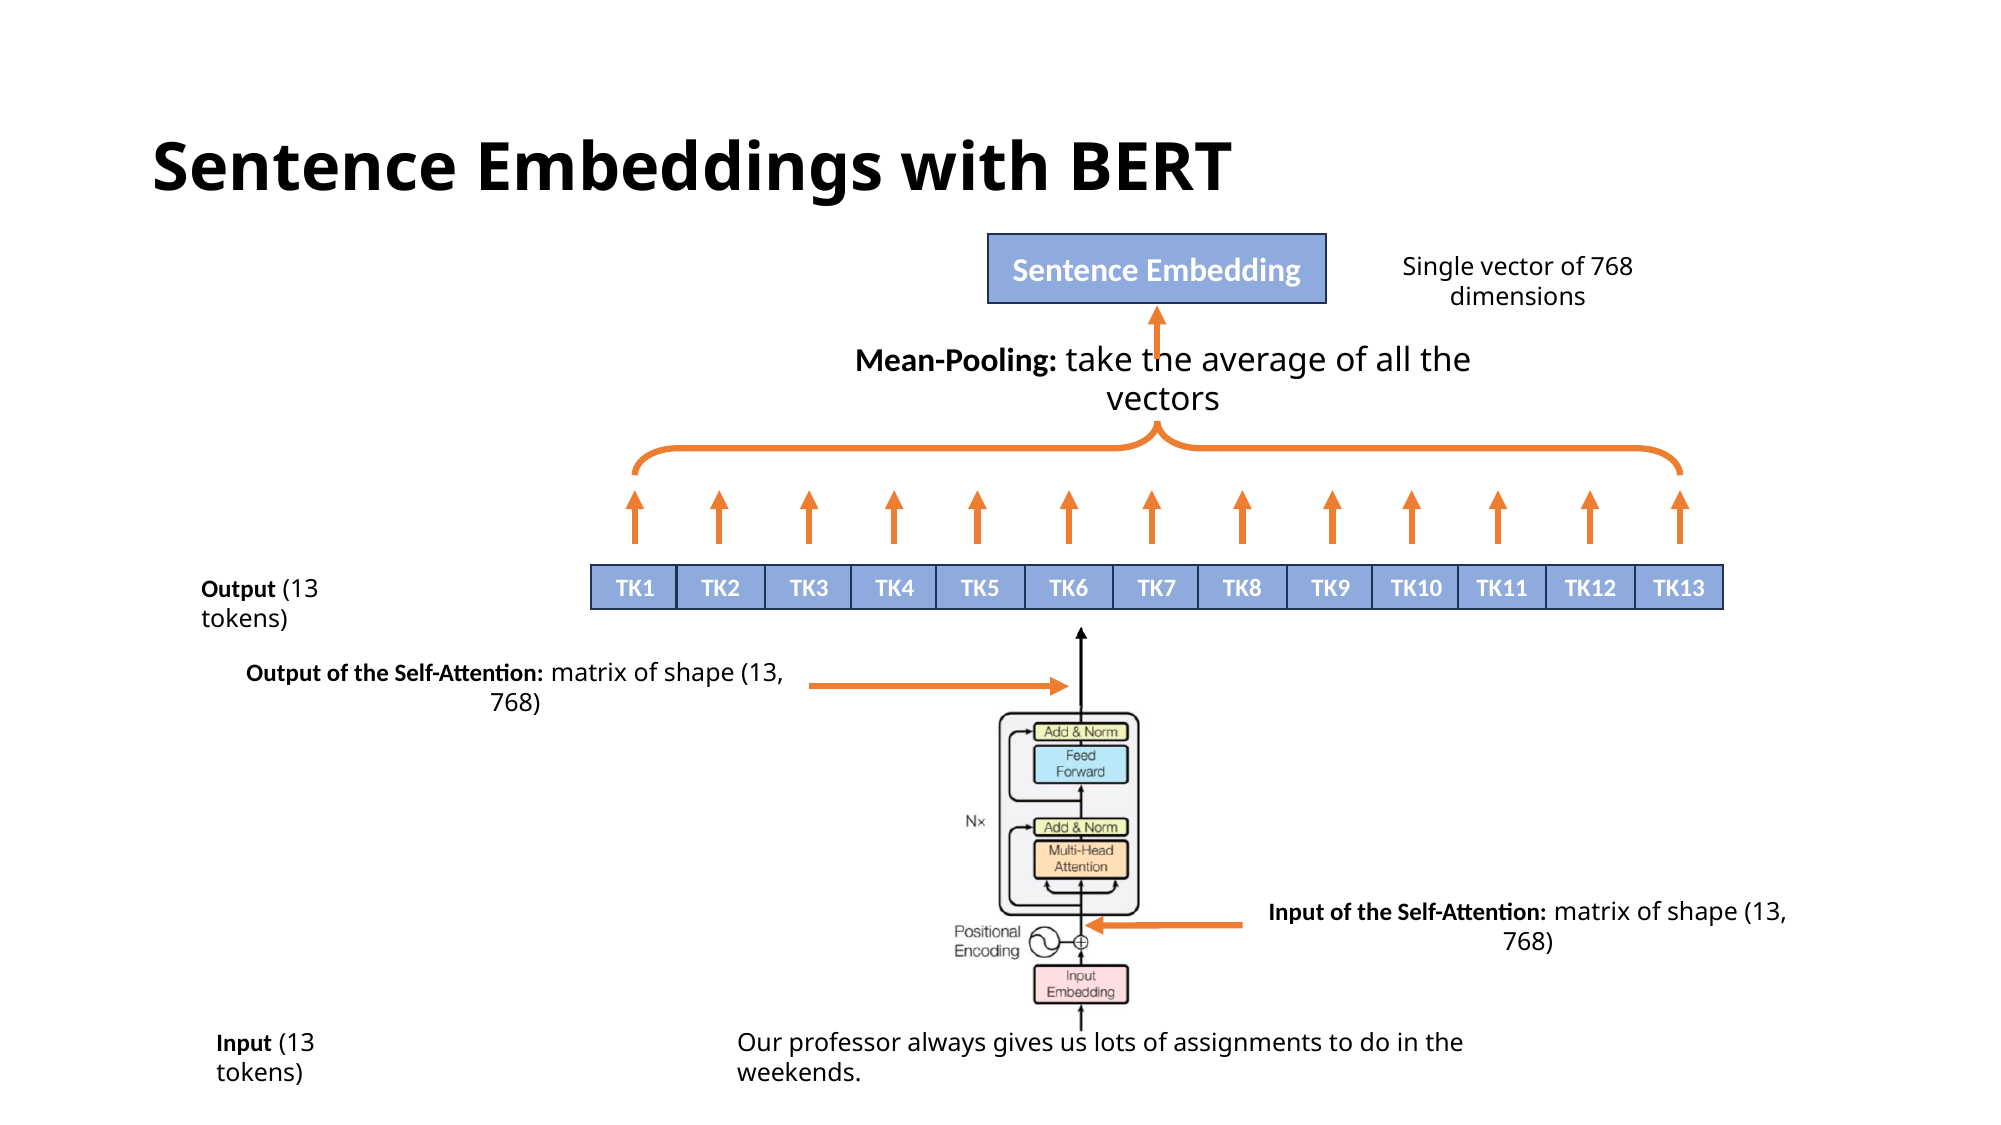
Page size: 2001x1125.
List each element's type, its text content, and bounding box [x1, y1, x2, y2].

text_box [186, 233, 1814, 1066]
title Sentence Embeddings with BERT [137, 59, 1863, 278]
